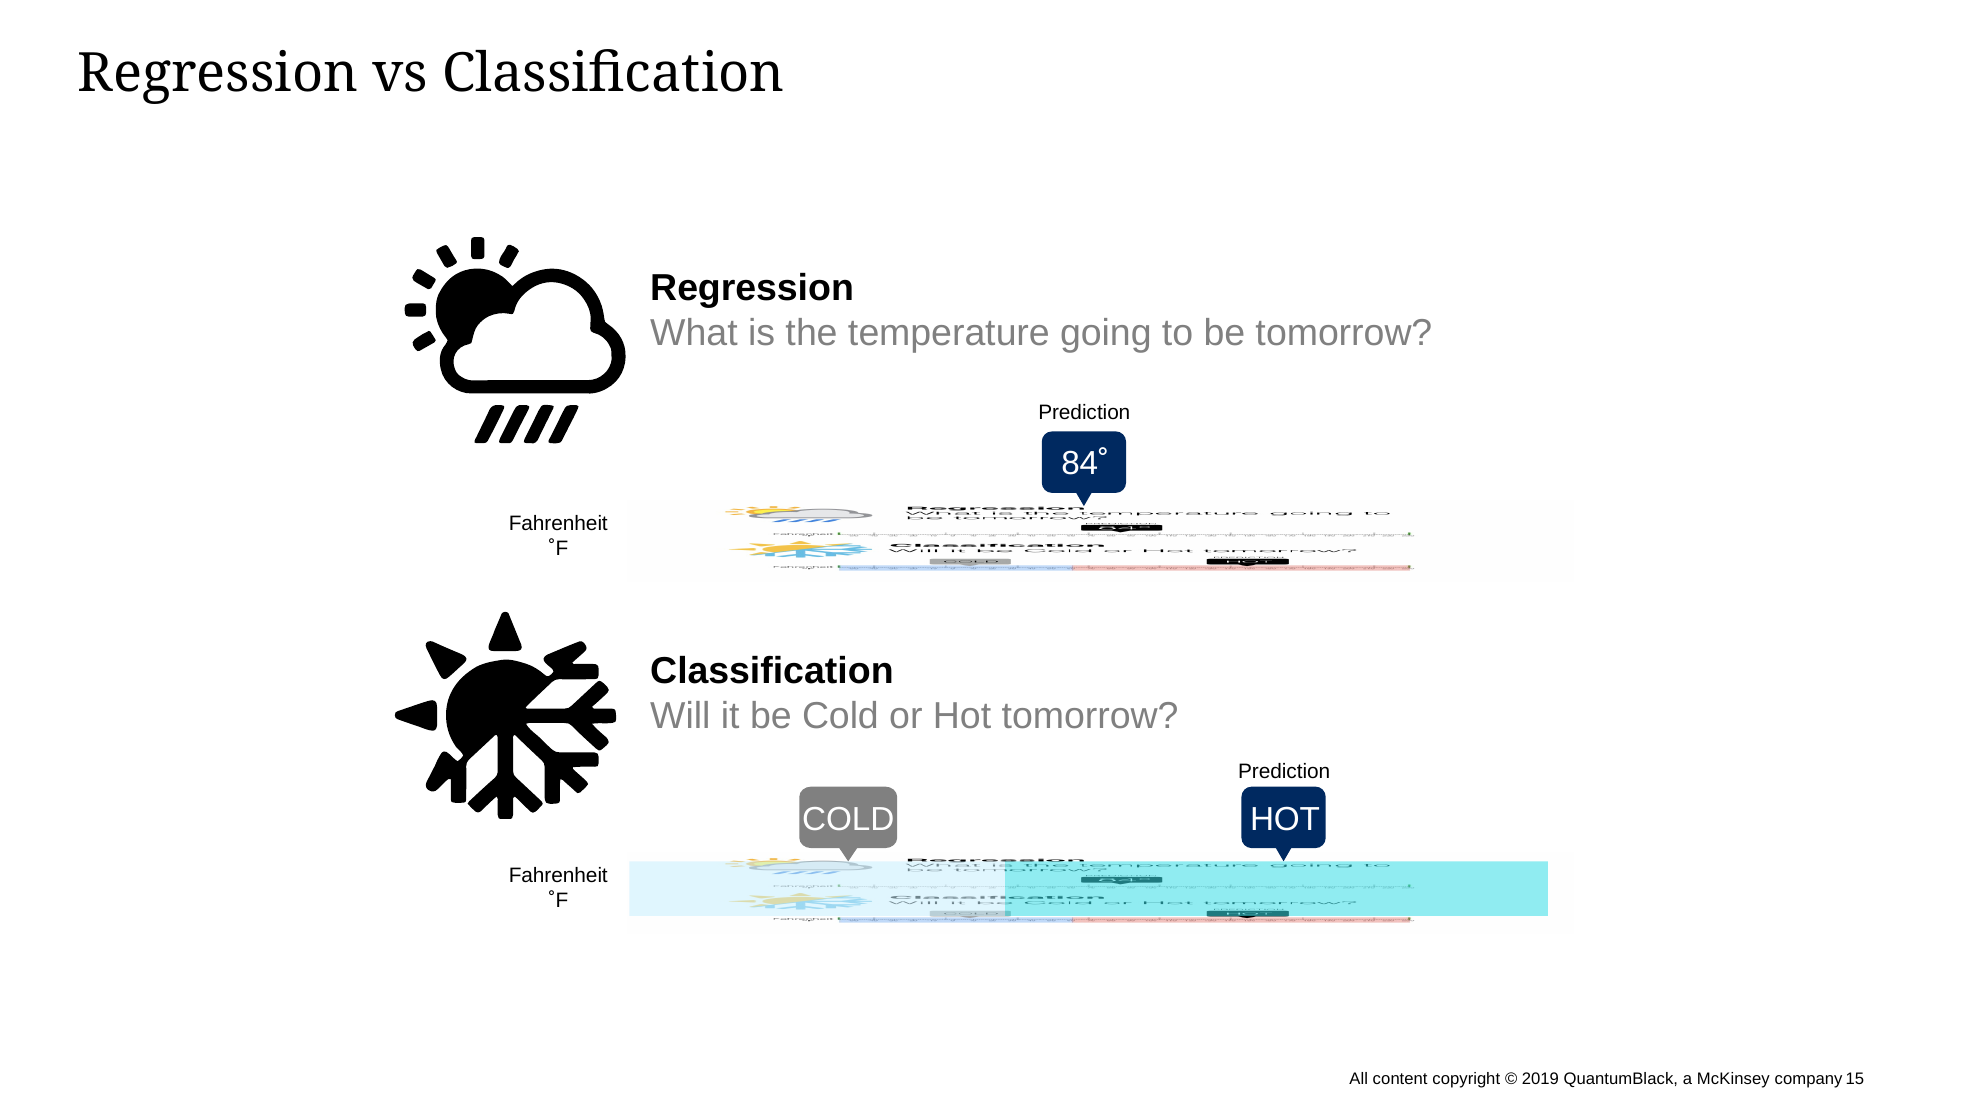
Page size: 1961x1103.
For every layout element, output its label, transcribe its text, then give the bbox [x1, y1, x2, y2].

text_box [403, 236, 627, 445]
text_box COLD [801, 796, 895, 837]
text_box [394, 611, 618, 820]
text_box [1239, 784, 1328, 851]
picture [627, 852, 1574, 934]
picture [627, 500, 1574, 582]
text_box 84˚ [1061, 441, 1110, 482]
text_box Fahrenheit ˚F [508, 861, 608, 912]
text_box [1039, 429, 1129, 498]
text_box Classification Will it be Cold or Hot tomorrow? [649, 646, 1440, 737]
text_box [797, 784, 900, 851]
text_box Prediction [1038, 398, 1131, 424]
title Regression vs Classification [78, 37, 1891, 222]
text_box Fahrenheit ˚F [508, 509, 608, 560]
text_box Prediction [1237, 757, 1331, 783]
text_box Regression What is the temperature going to be tomorrow? [649, 263, 1440, 354]
text_box HOT [1249, 796, 1321, 837]
